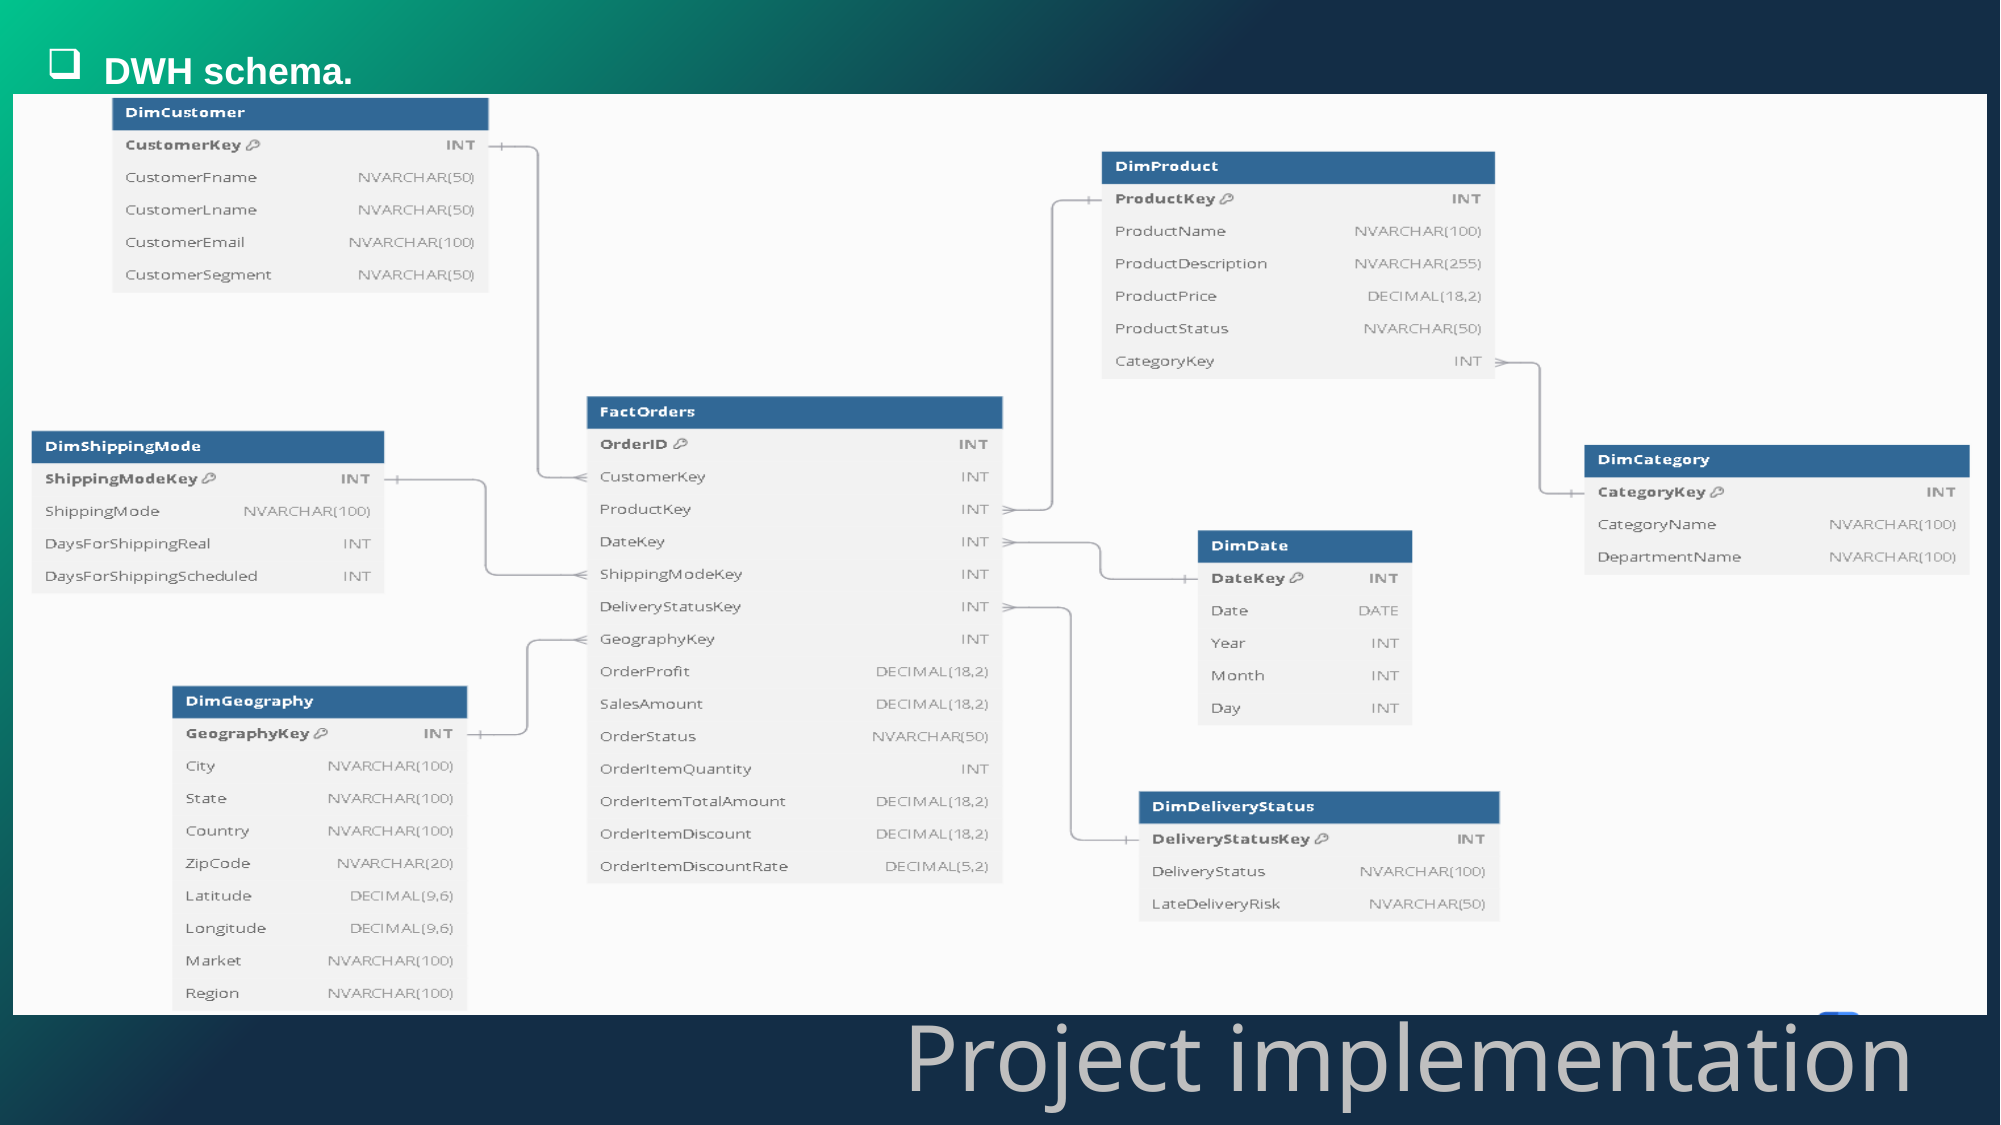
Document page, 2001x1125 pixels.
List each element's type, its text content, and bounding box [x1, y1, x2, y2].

text_box Project implementation [888, 1015, 1987, 1117]
picture [13, 94, 1987, 1015]
text_box DWH schema. [31, 0, 1819, 94]
